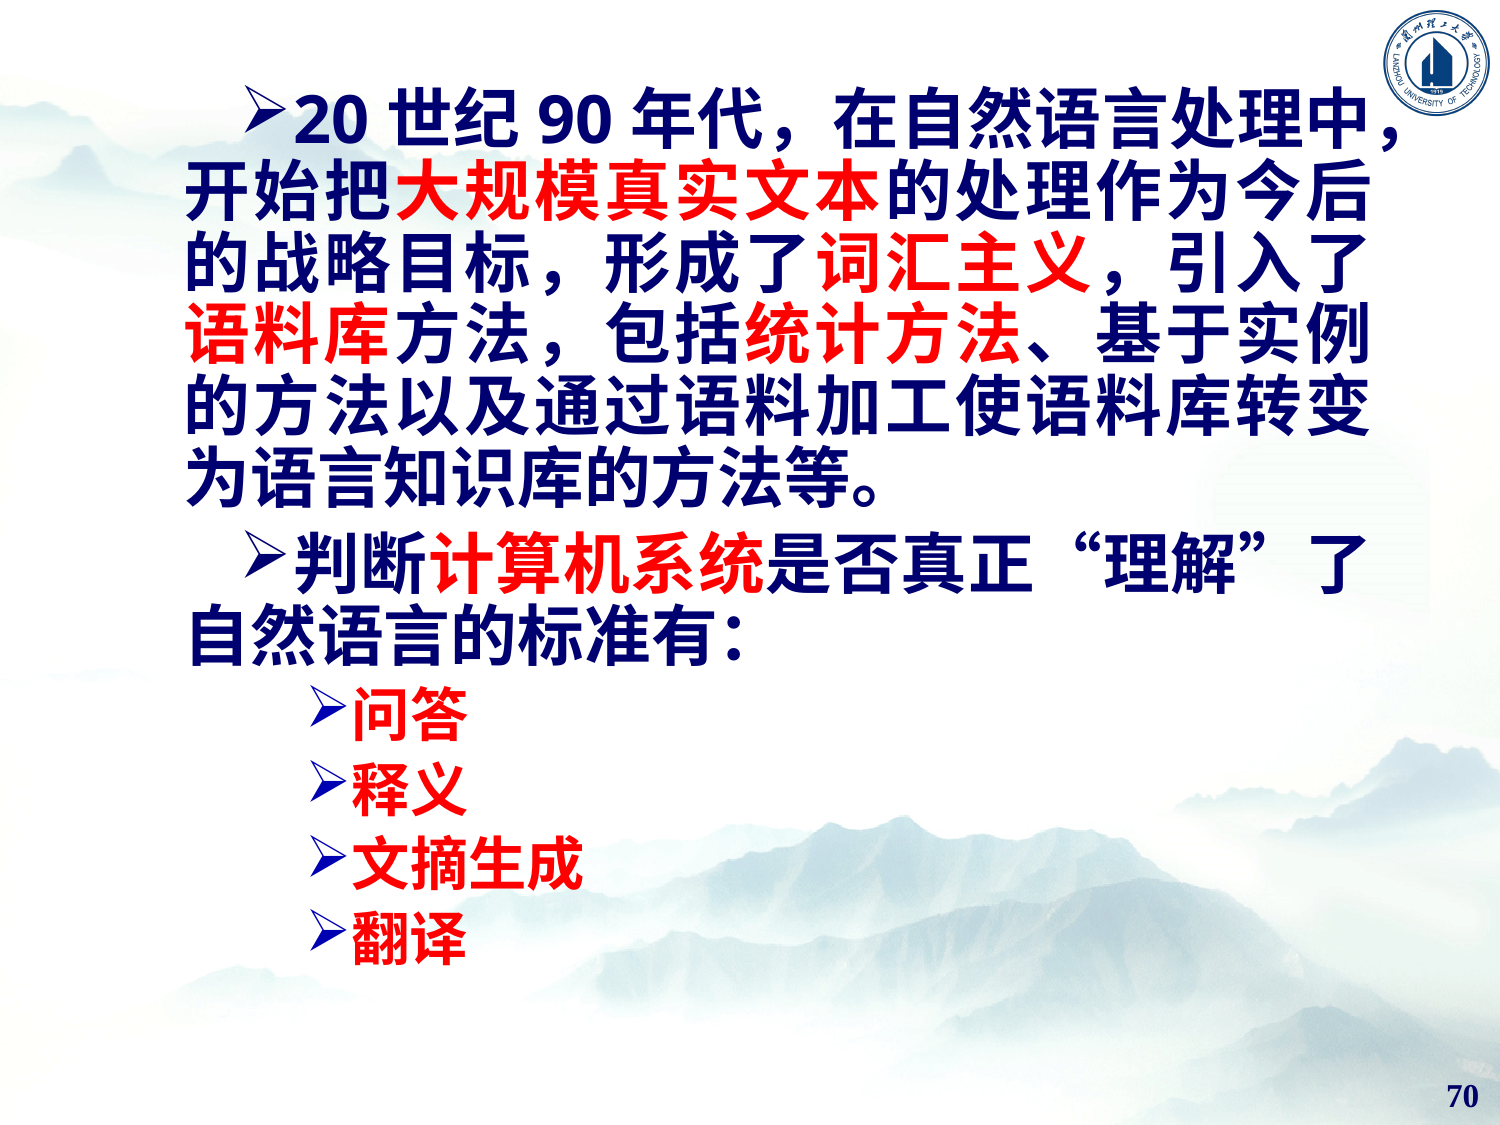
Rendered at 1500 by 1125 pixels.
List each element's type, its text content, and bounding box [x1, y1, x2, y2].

picture [0, 0, 1500, 1125]
slide_number 70 [1181, 1066, 1495, 1125]
list 20世纪90年代，在自然语言处理中，开始把大规模真实文本的处理作为今后的战略目标，形成了词汇主义，引入了语料库方法，包括统计方法、基于实例的方法以及通过语料加工使语料库转变为语言知识库的方法等。 判断计算机系统是否真正“理解”了自然语言的标准有： 问答 释义 文摘生成 翻译 [112, 78, 1388, 1000]
